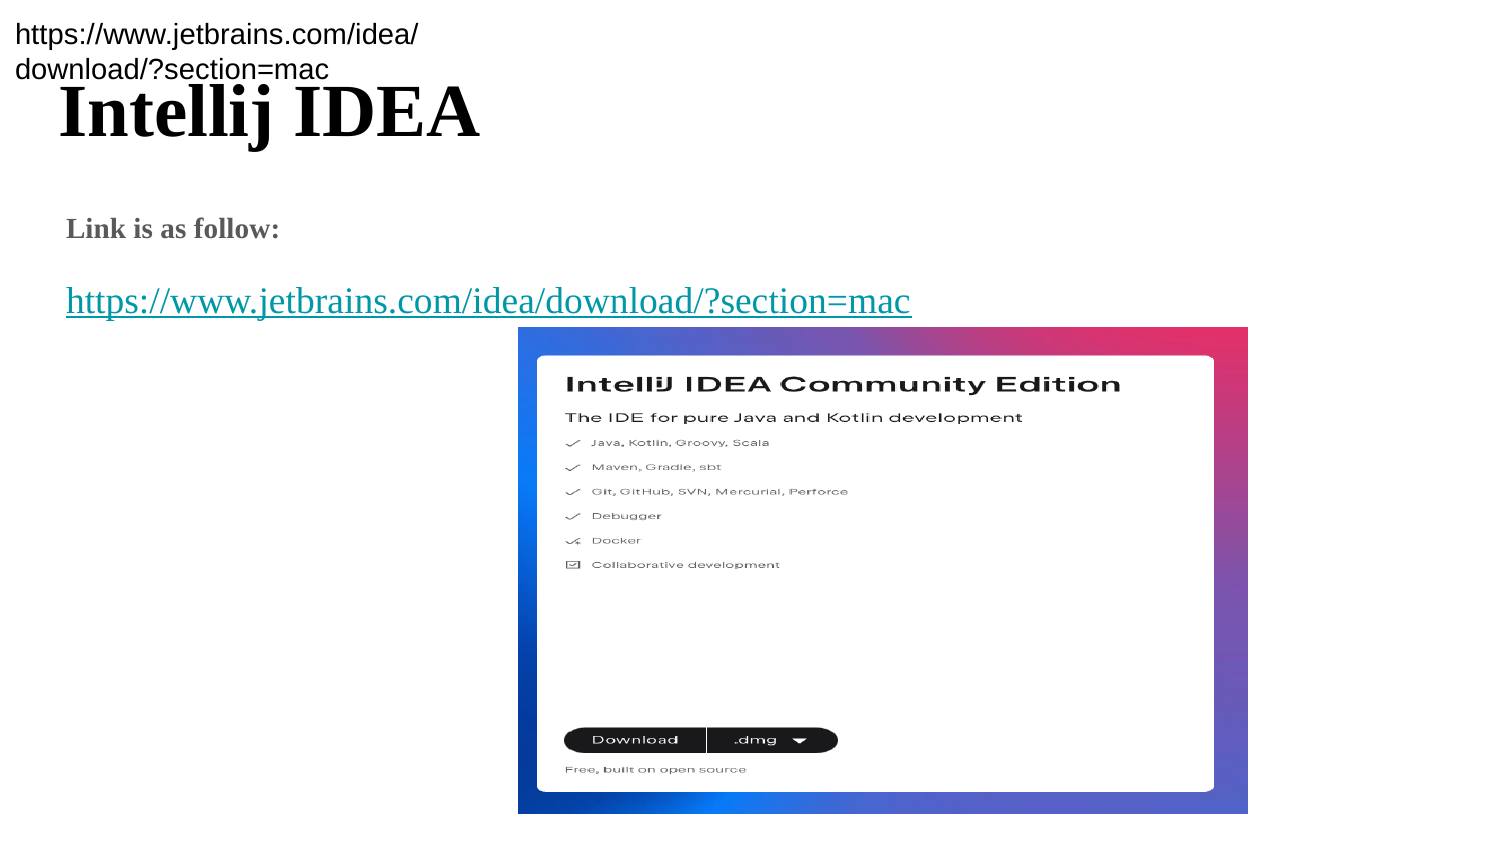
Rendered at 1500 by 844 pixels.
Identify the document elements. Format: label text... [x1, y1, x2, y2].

picture [517, 326, 1248, 814]
title Intellij IDEA [43, 46, 1411, 189]
list Link is as follow: https://www.jetbrains.com/idea/download/?section=mac [51, 189, 1449, 750]
text_box https://www.jetbrains.com/idea/download/?section=mac [0, 0, 493, 100]
